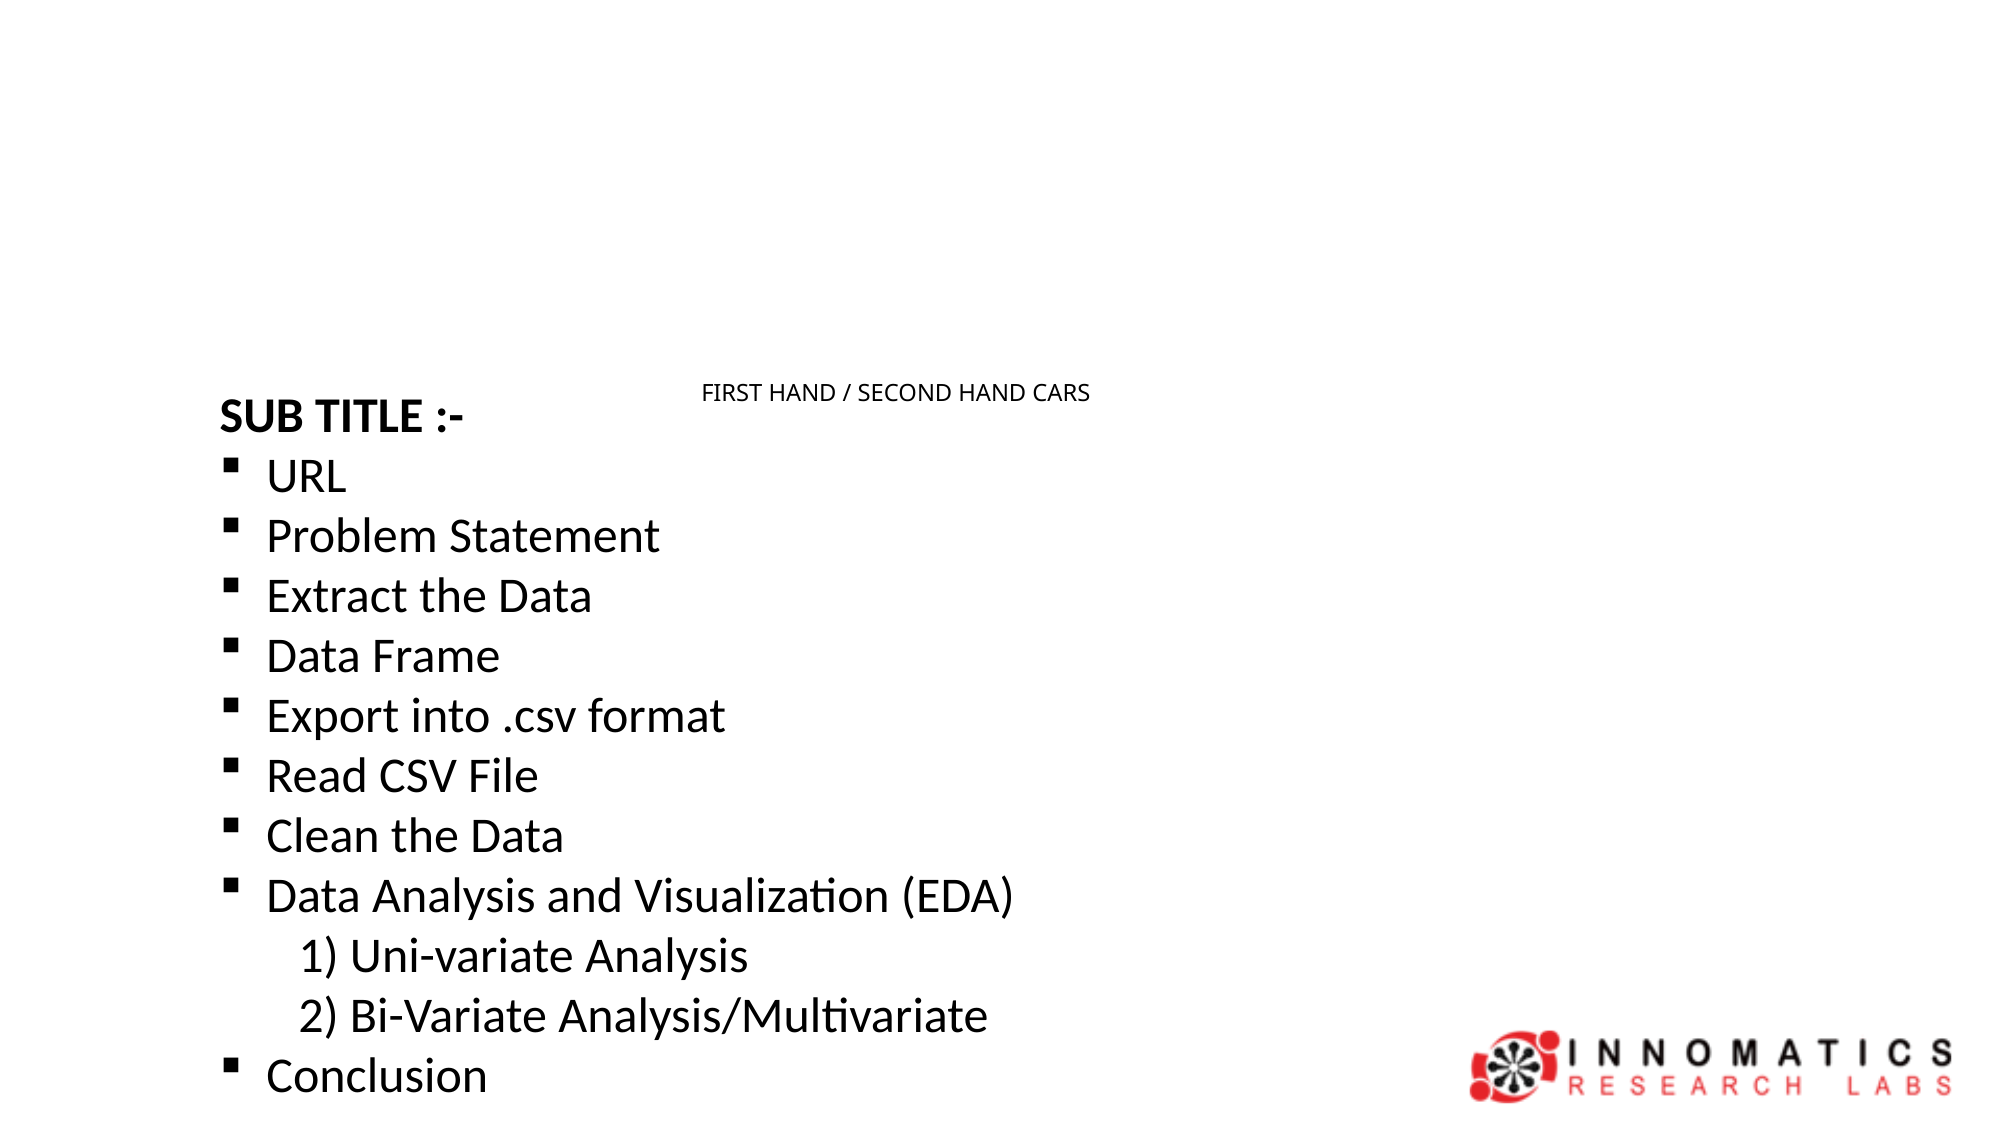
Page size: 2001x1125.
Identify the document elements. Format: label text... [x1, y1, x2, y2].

text_box SUB TITLE :- URL Problem Statement Extract the Data Data Frame Export into .csv format Read CSV File Clean the Data Data Analysis and Visualization (EDA) 1) Uni-variate Analysis 2) Bi-Variate Analysis/Multivariate Conclusion [204, 239, 1826, 1125]
picture [1826, 1014, 1975, 1125]
title FIRST HAND / SECOND HAND CARS [133, 36, 1666, 443]
